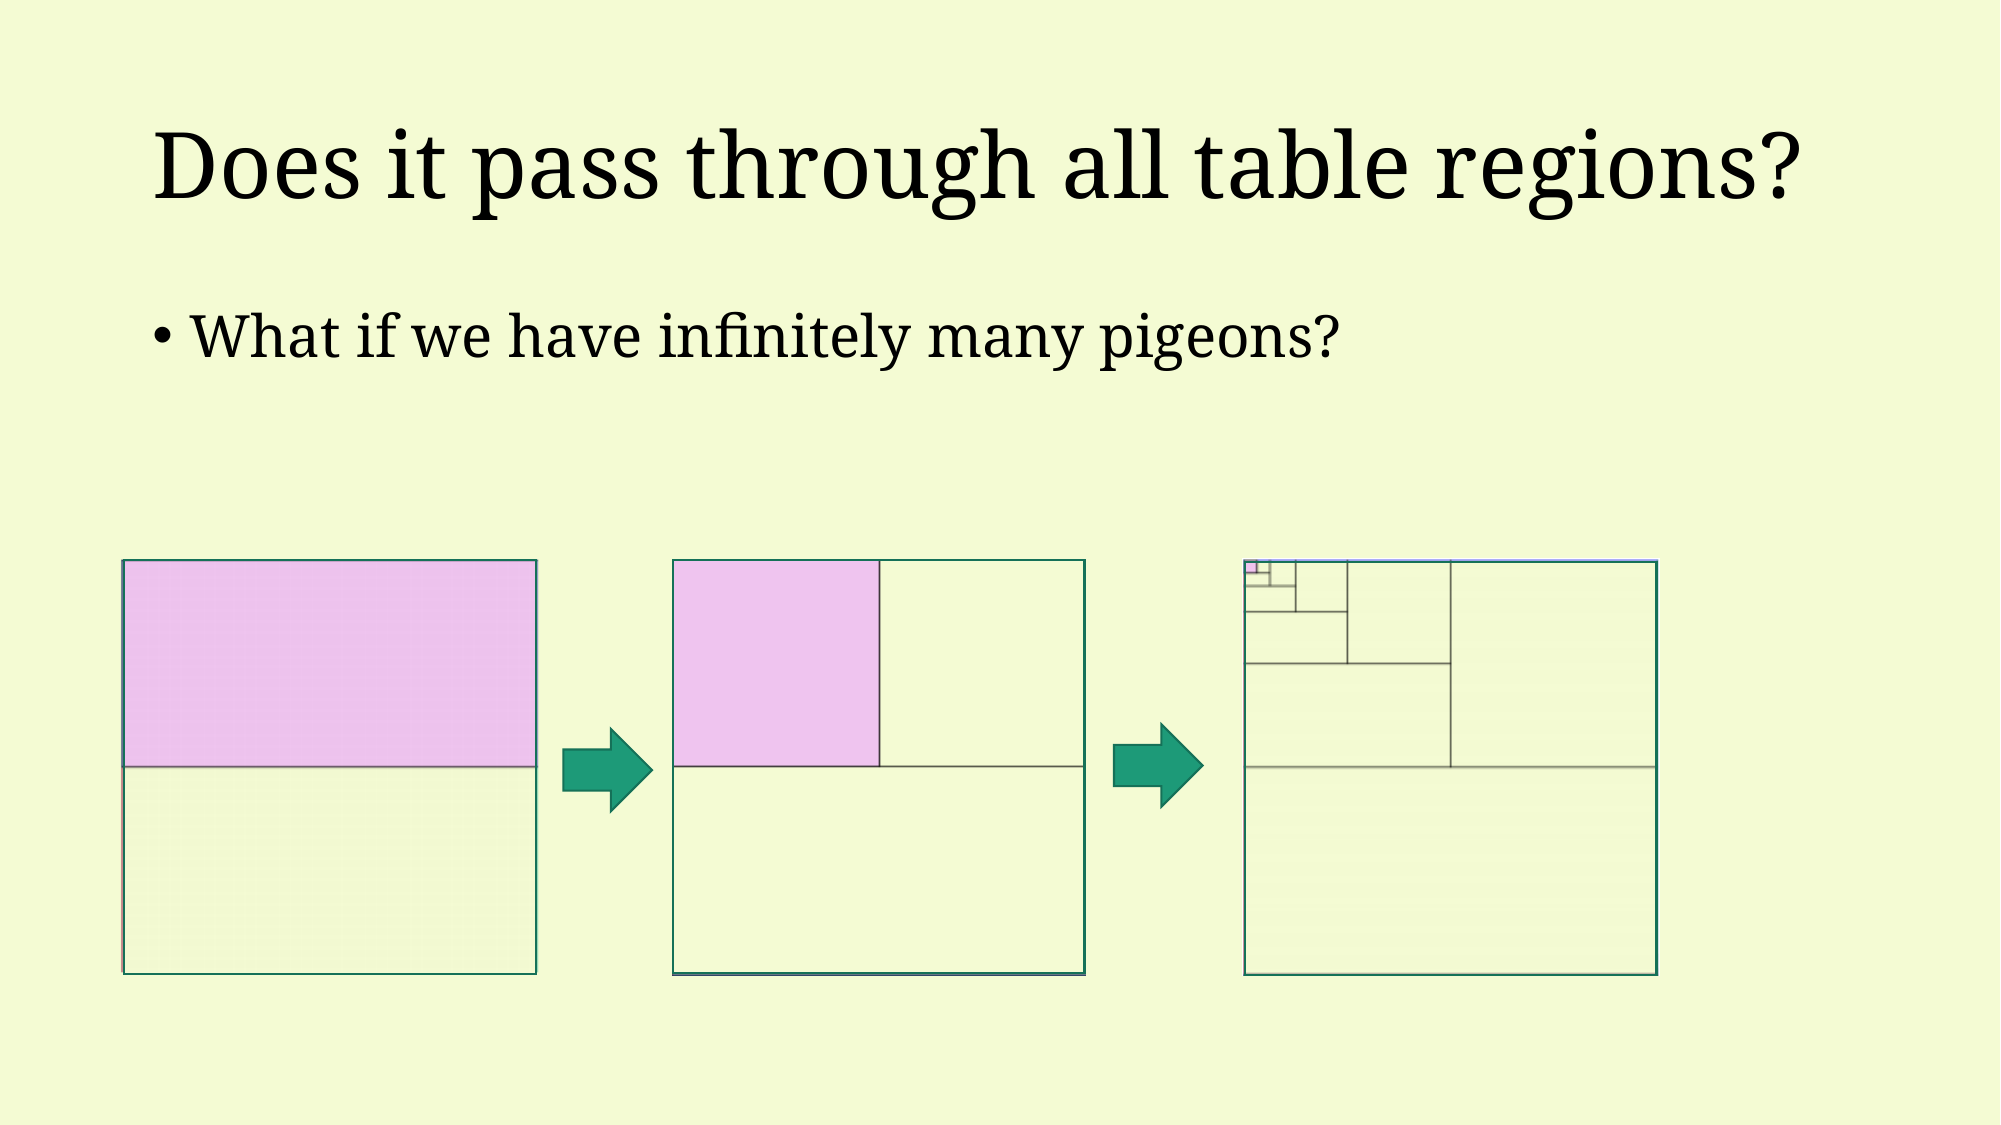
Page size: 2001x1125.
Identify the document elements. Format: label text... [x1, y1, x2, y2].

title Does it pass through all table regions? [137, 59, 1863, 278]
list What if we have infinitely many pigeons? [137, 299, 1863, 1014]
picture [1241, 558, 1660, 976]
text_box [1112, 721, 1205, 810]
text_box [562, 726, 654, 814]
picture [672, 559, 1086, 976]
picture [109, 549, 543, 985]
